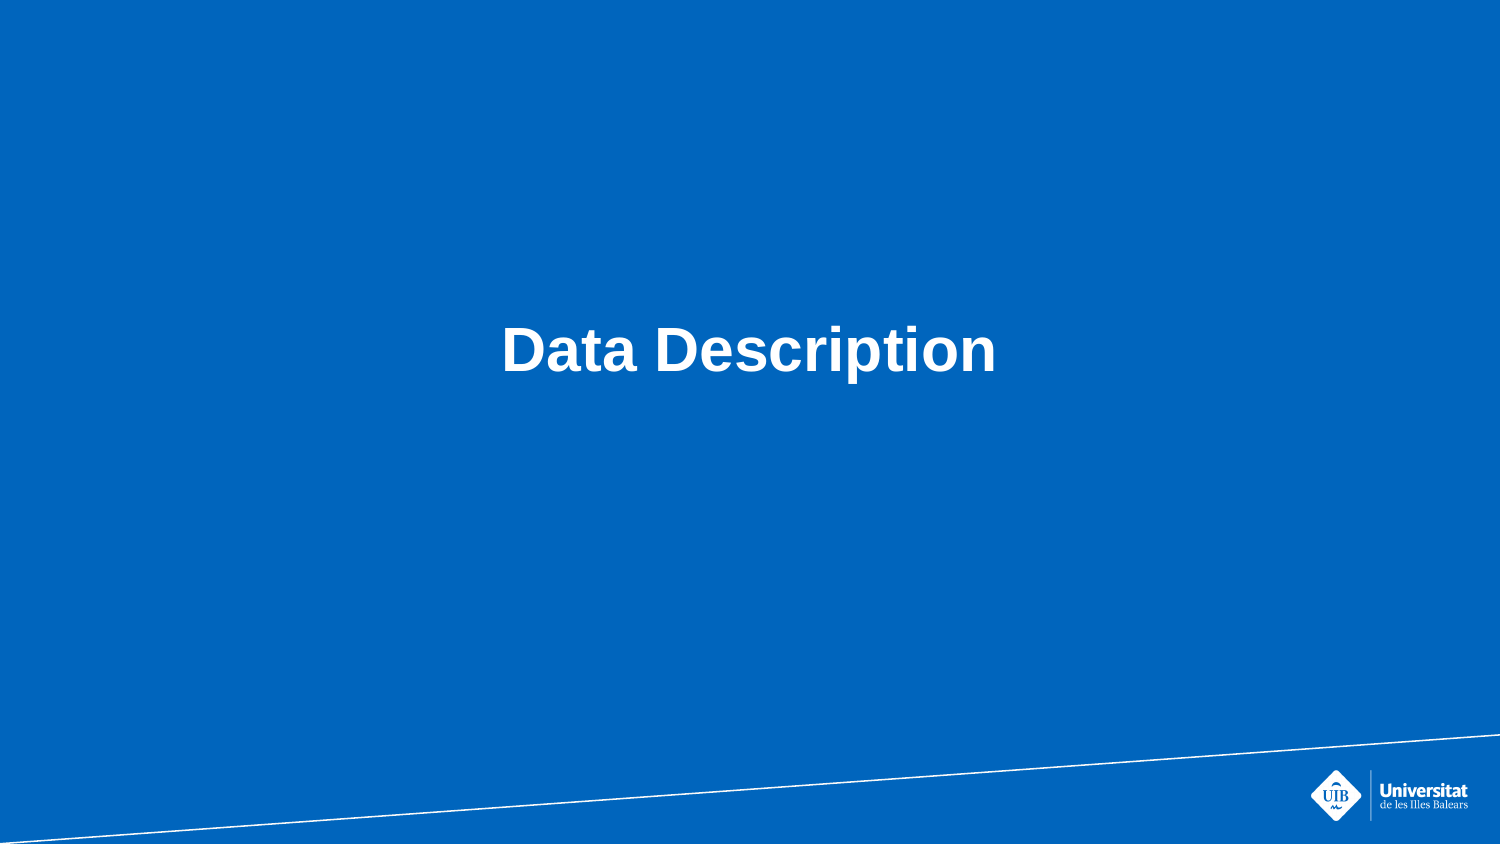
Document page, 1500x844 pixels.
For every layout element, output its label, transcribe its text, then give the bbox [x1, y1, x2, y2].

picture [1311, 770, 1500, 821]
title Data Description [112, 262, 1388, 443]
